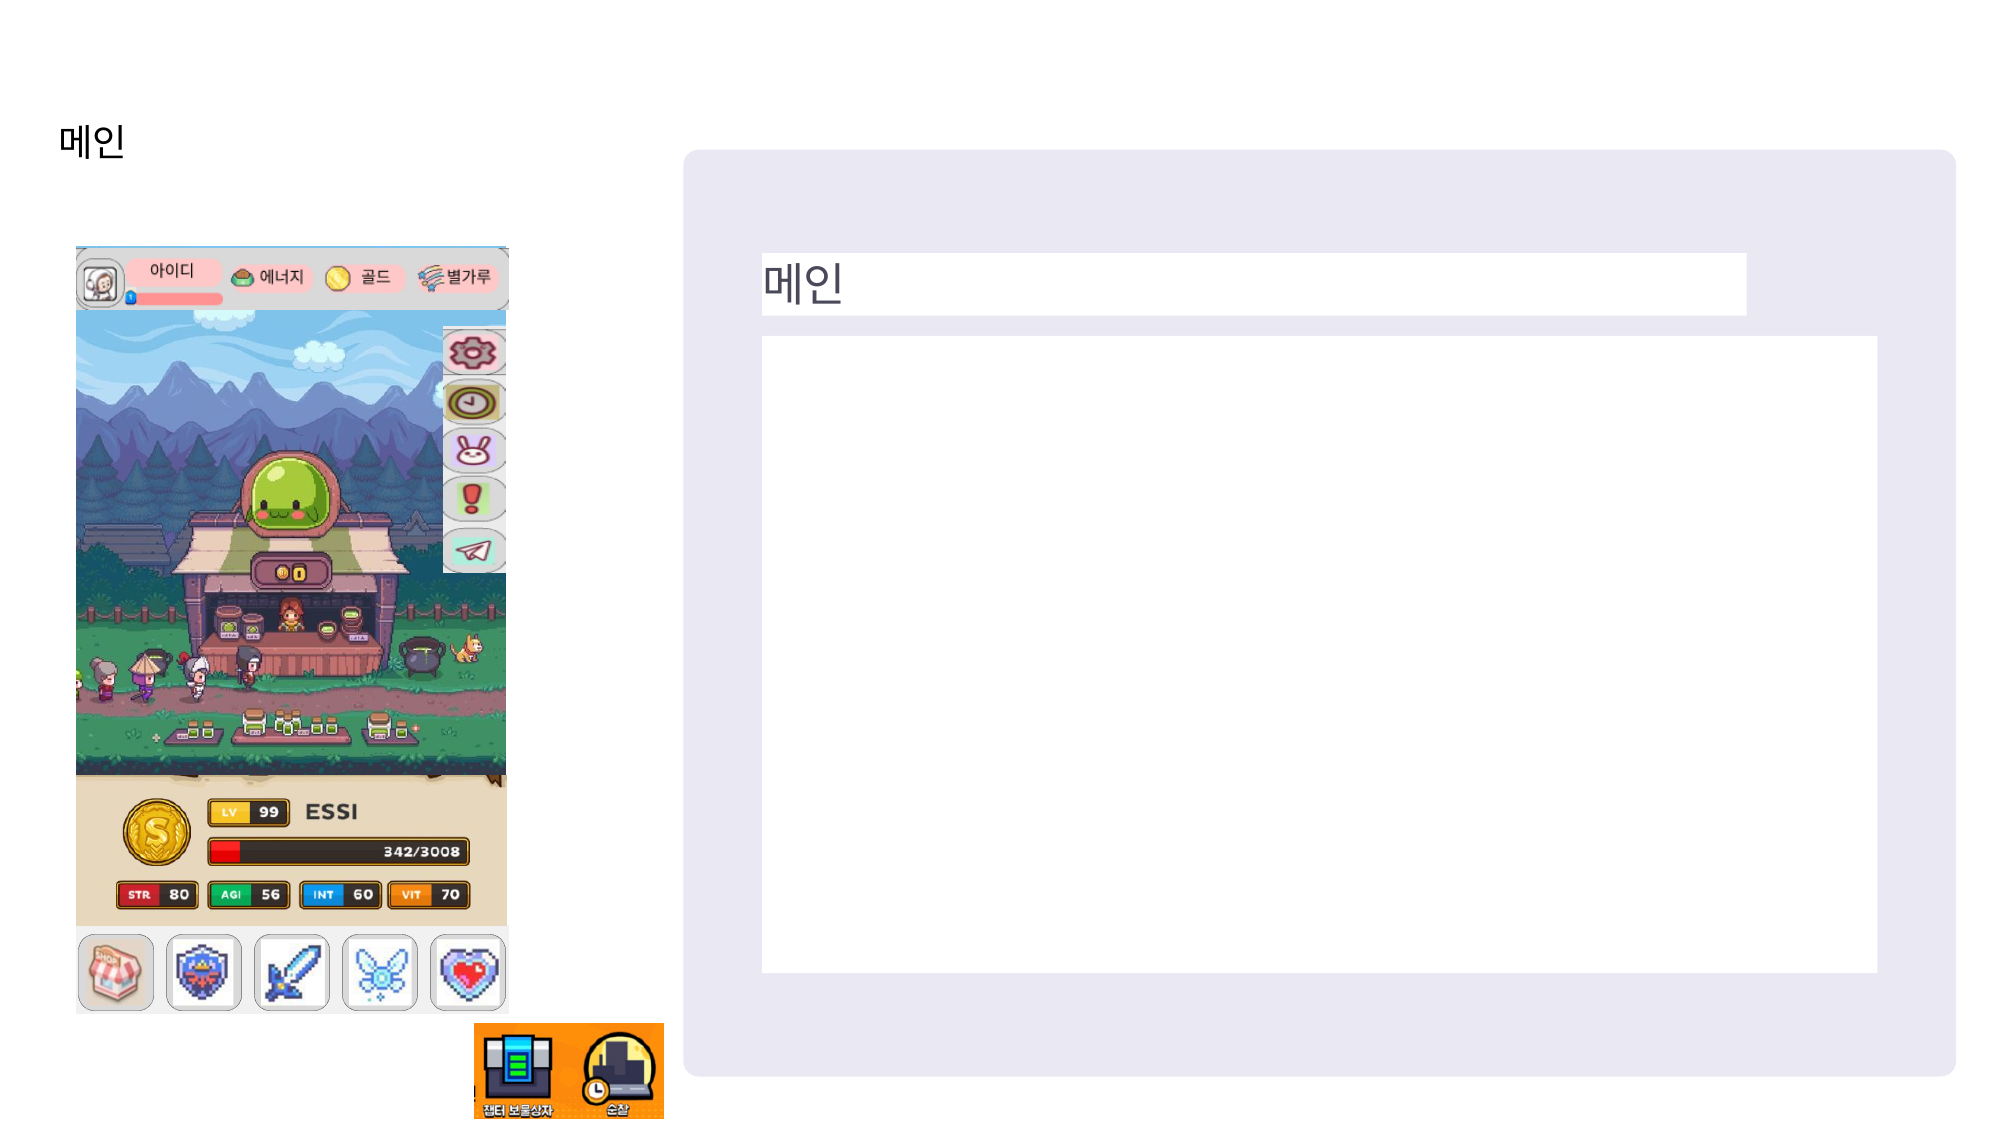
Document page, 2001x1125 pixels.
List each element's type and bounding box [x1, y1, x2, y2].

text_box [43, 110, 510, 1014]
text_box [682, 149, 1957, 1077]
picture [474, 1023, 665, 1119]
